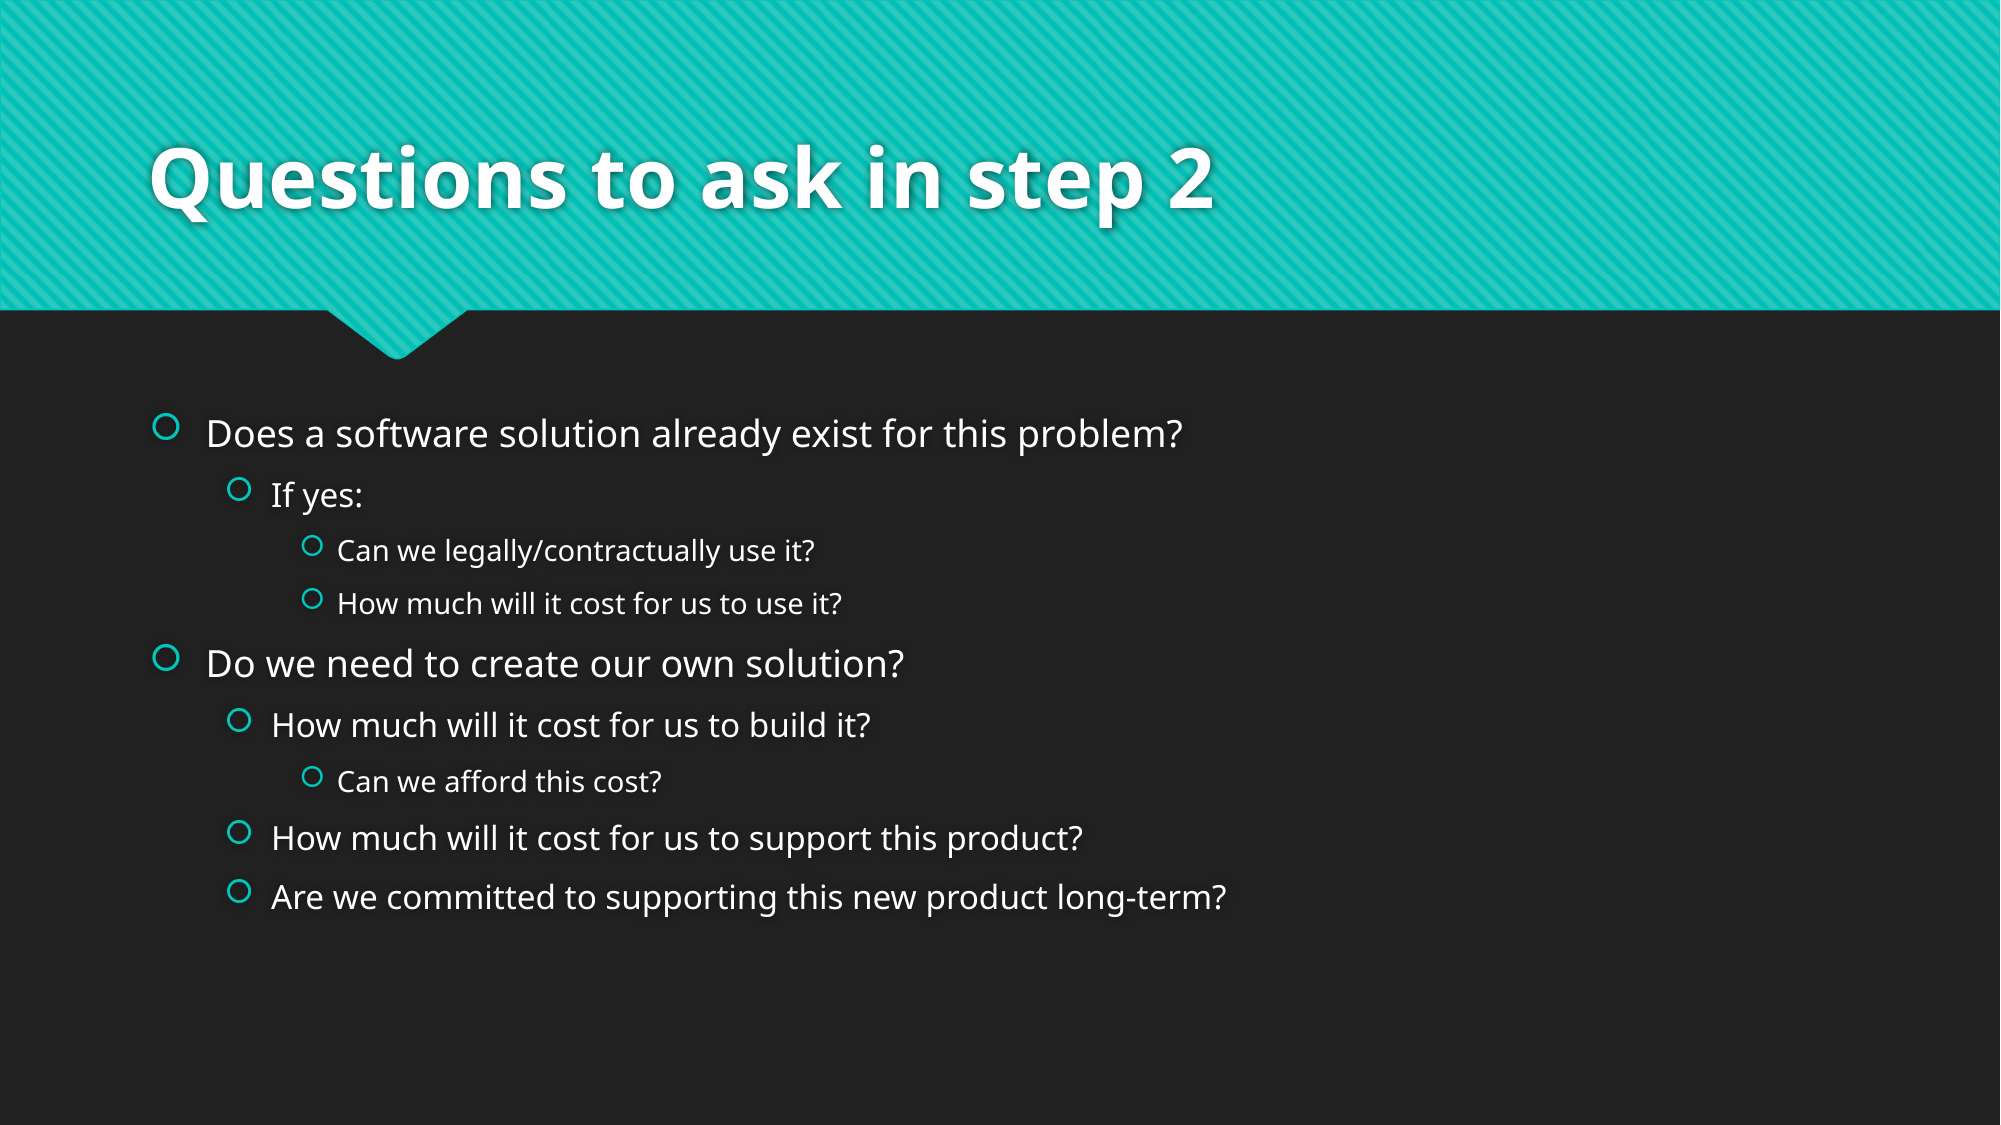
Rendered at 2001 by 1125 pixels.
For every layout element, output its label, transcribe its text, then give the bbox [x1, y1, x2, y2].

list Does a software solution already exist for this problem? If yes: Can we legally/contractually use it? How much will it cost for us to use it? Do we need to create our own solution? How much will it cost for us to build it? Can we afford this cost? How much will it cost for us to support this product? Are we committed to supporting this new product long-term? [134, 364, 1866, 962]
title Questions to ask in step 2 [132, 73, 1868, 233]
